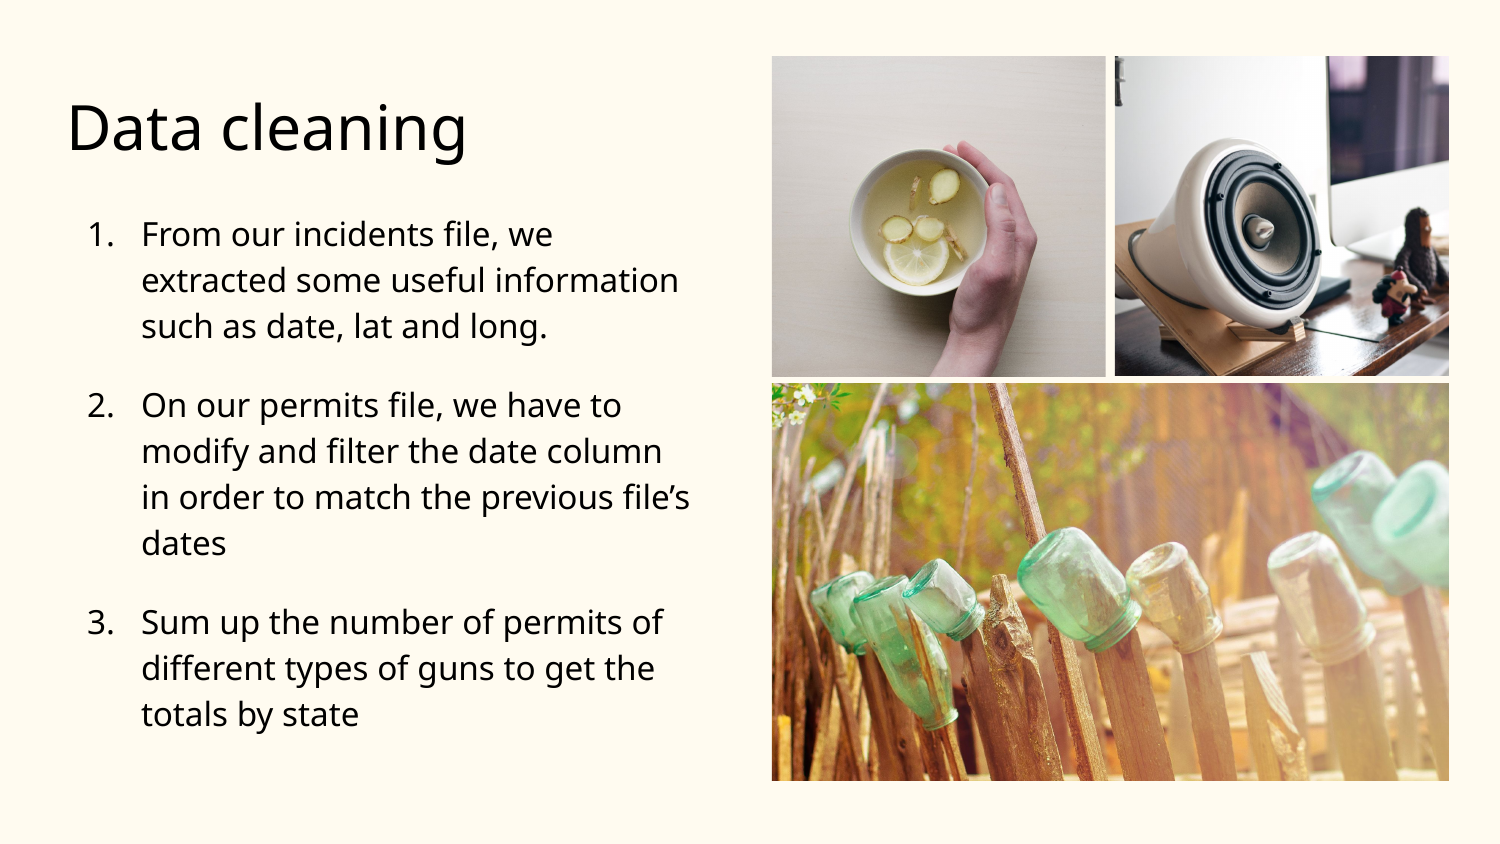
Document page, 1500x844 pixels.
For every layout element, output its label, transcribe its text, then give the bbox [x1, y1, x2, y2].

title Data cleaning [51, 72, 766, 174]
picture [1114, 55, 1450, 376]
picture [771, 382, 1450, 781]
picture [771, 55, 1107, 378]
list From our incidents file, we extracted some useful information such as date, lat and long. On our permits file, we have to modify and filter the date column in order to match the previous file’s dates Sum up the number of permits of different types of guns to get the totals by state [51, 192, 708, 802]
